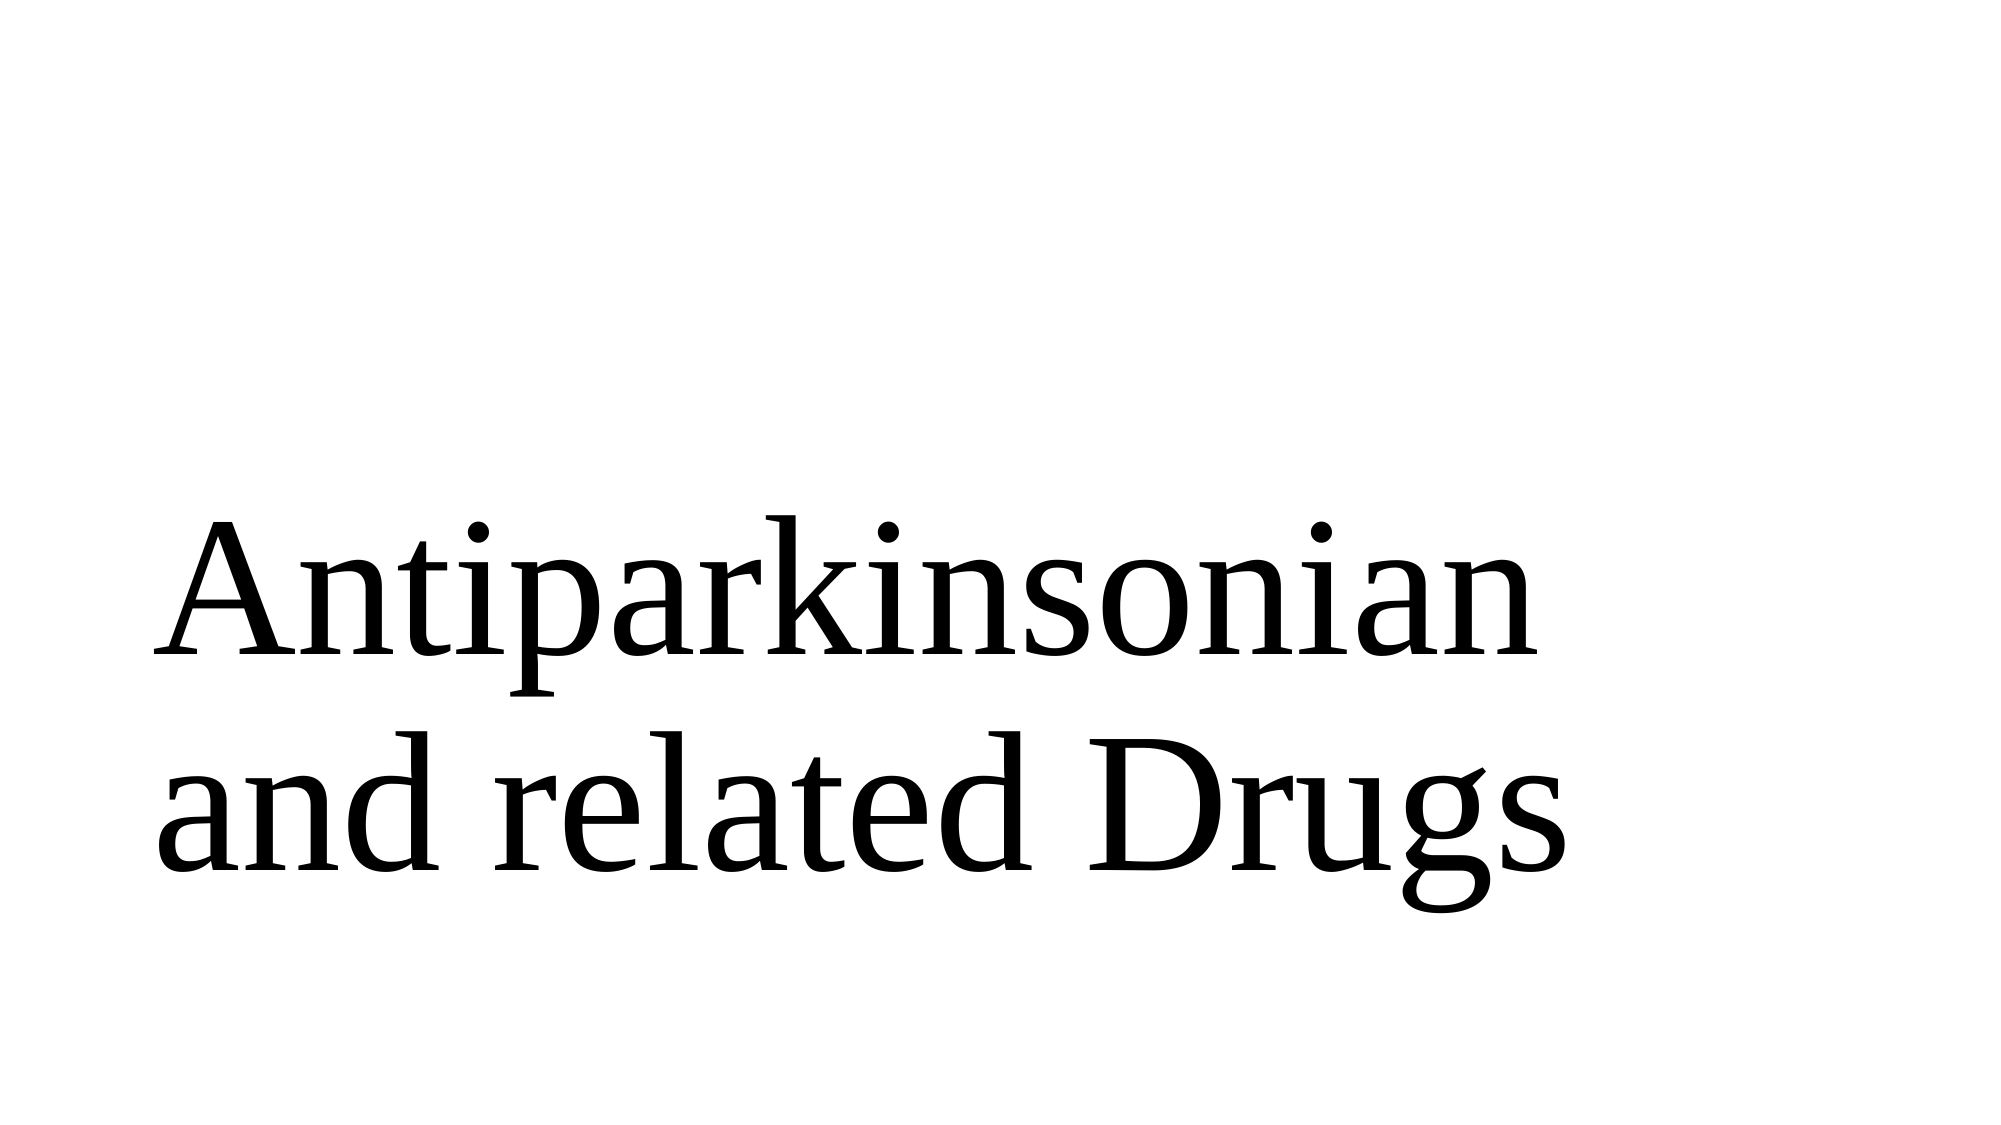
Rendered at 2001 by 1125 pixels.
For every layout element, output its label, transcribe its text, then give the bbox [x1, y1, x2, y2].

list Antiparkinsonian and related Drugs [137, 299, 1863, 1014]
